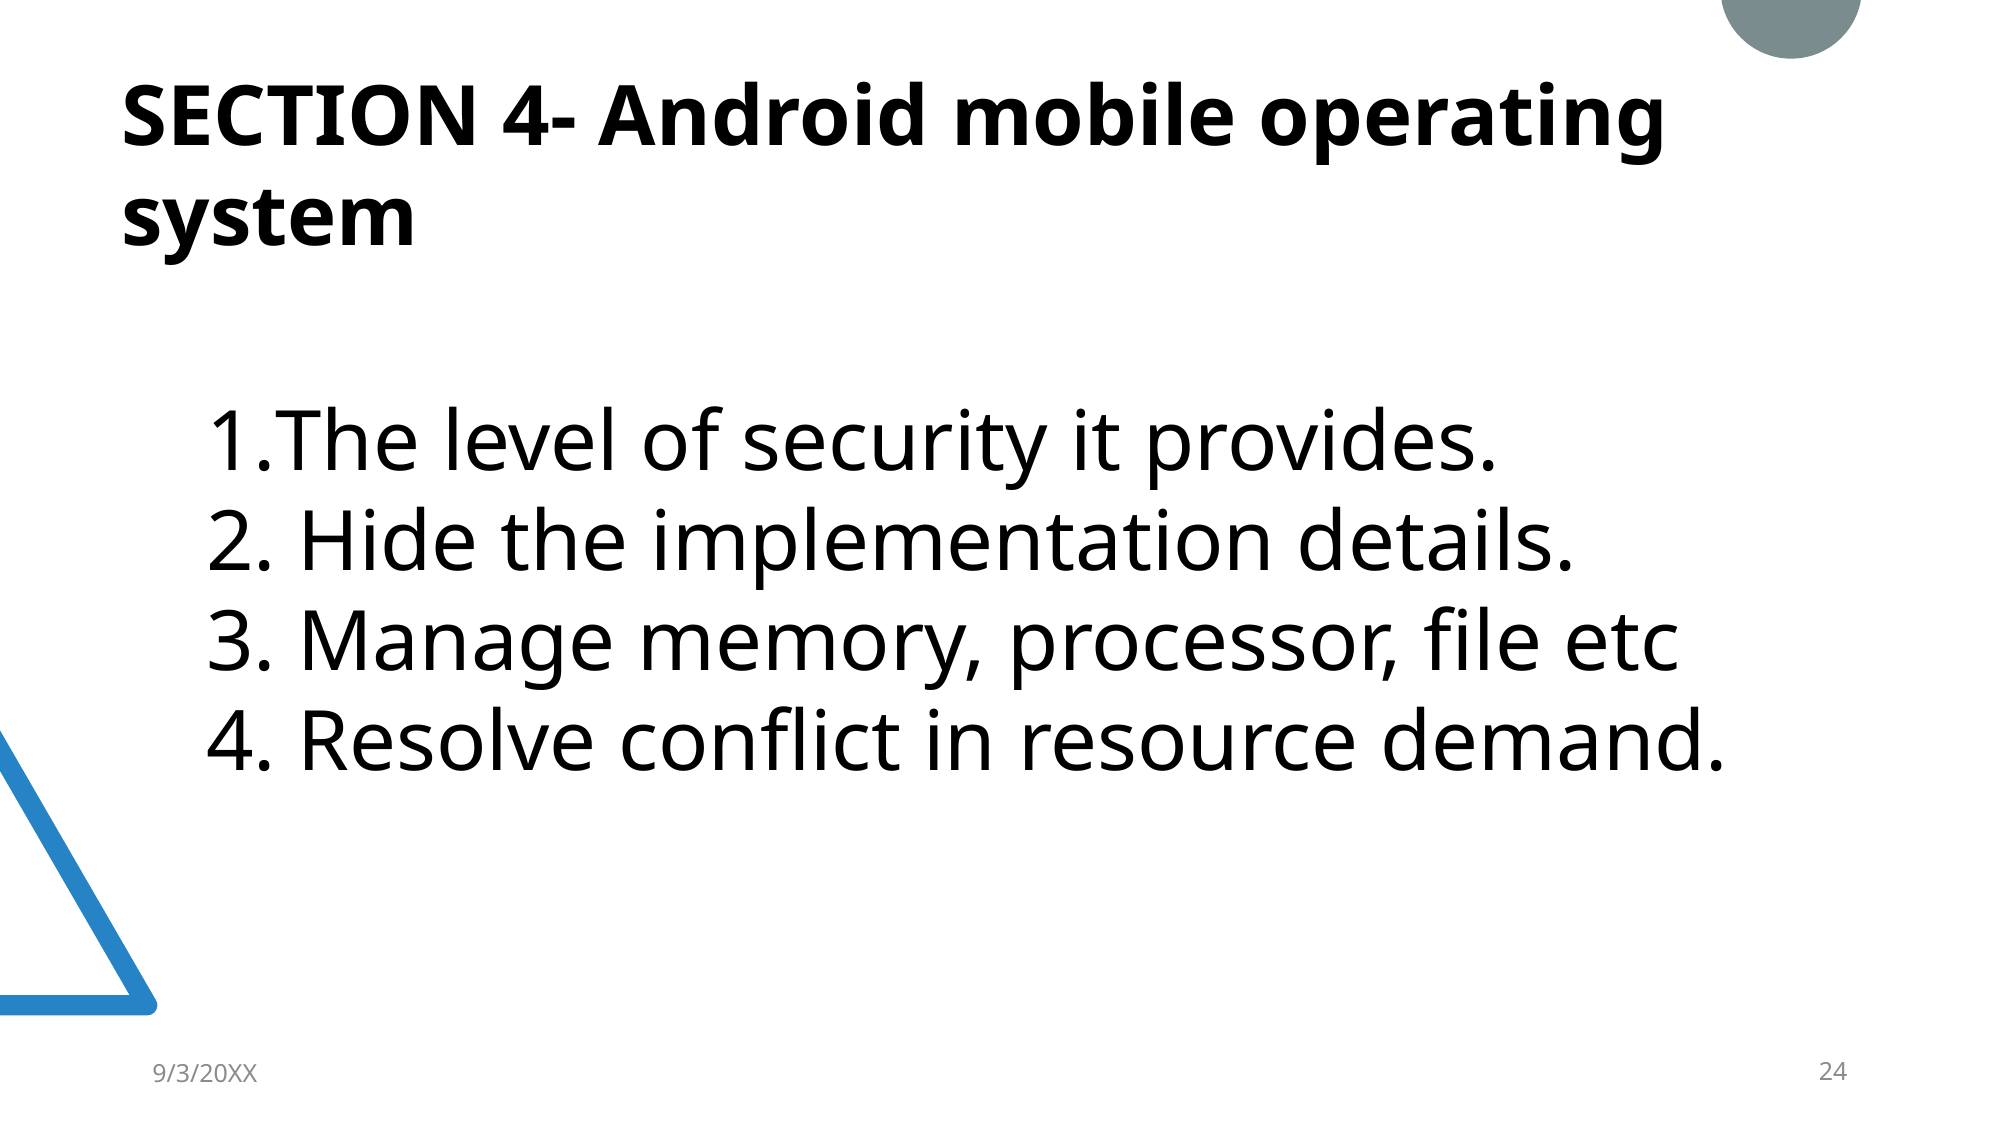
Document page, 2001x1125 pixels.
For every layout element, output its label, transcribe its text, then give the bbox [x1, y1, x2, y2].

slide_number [137, 1042, 588, 1103]
text_box The level of security it provides. 2. Hide the implementation details. 3. Manage memory, processor, file etc 4. Resolve conflict in resource demand. [191, 379, 1863, 895]
slide_number 24 [1412, 1042, 1863, 1103]
text_box SECTION 4- Android mobile operating system [106, 54, 1882, 270]
